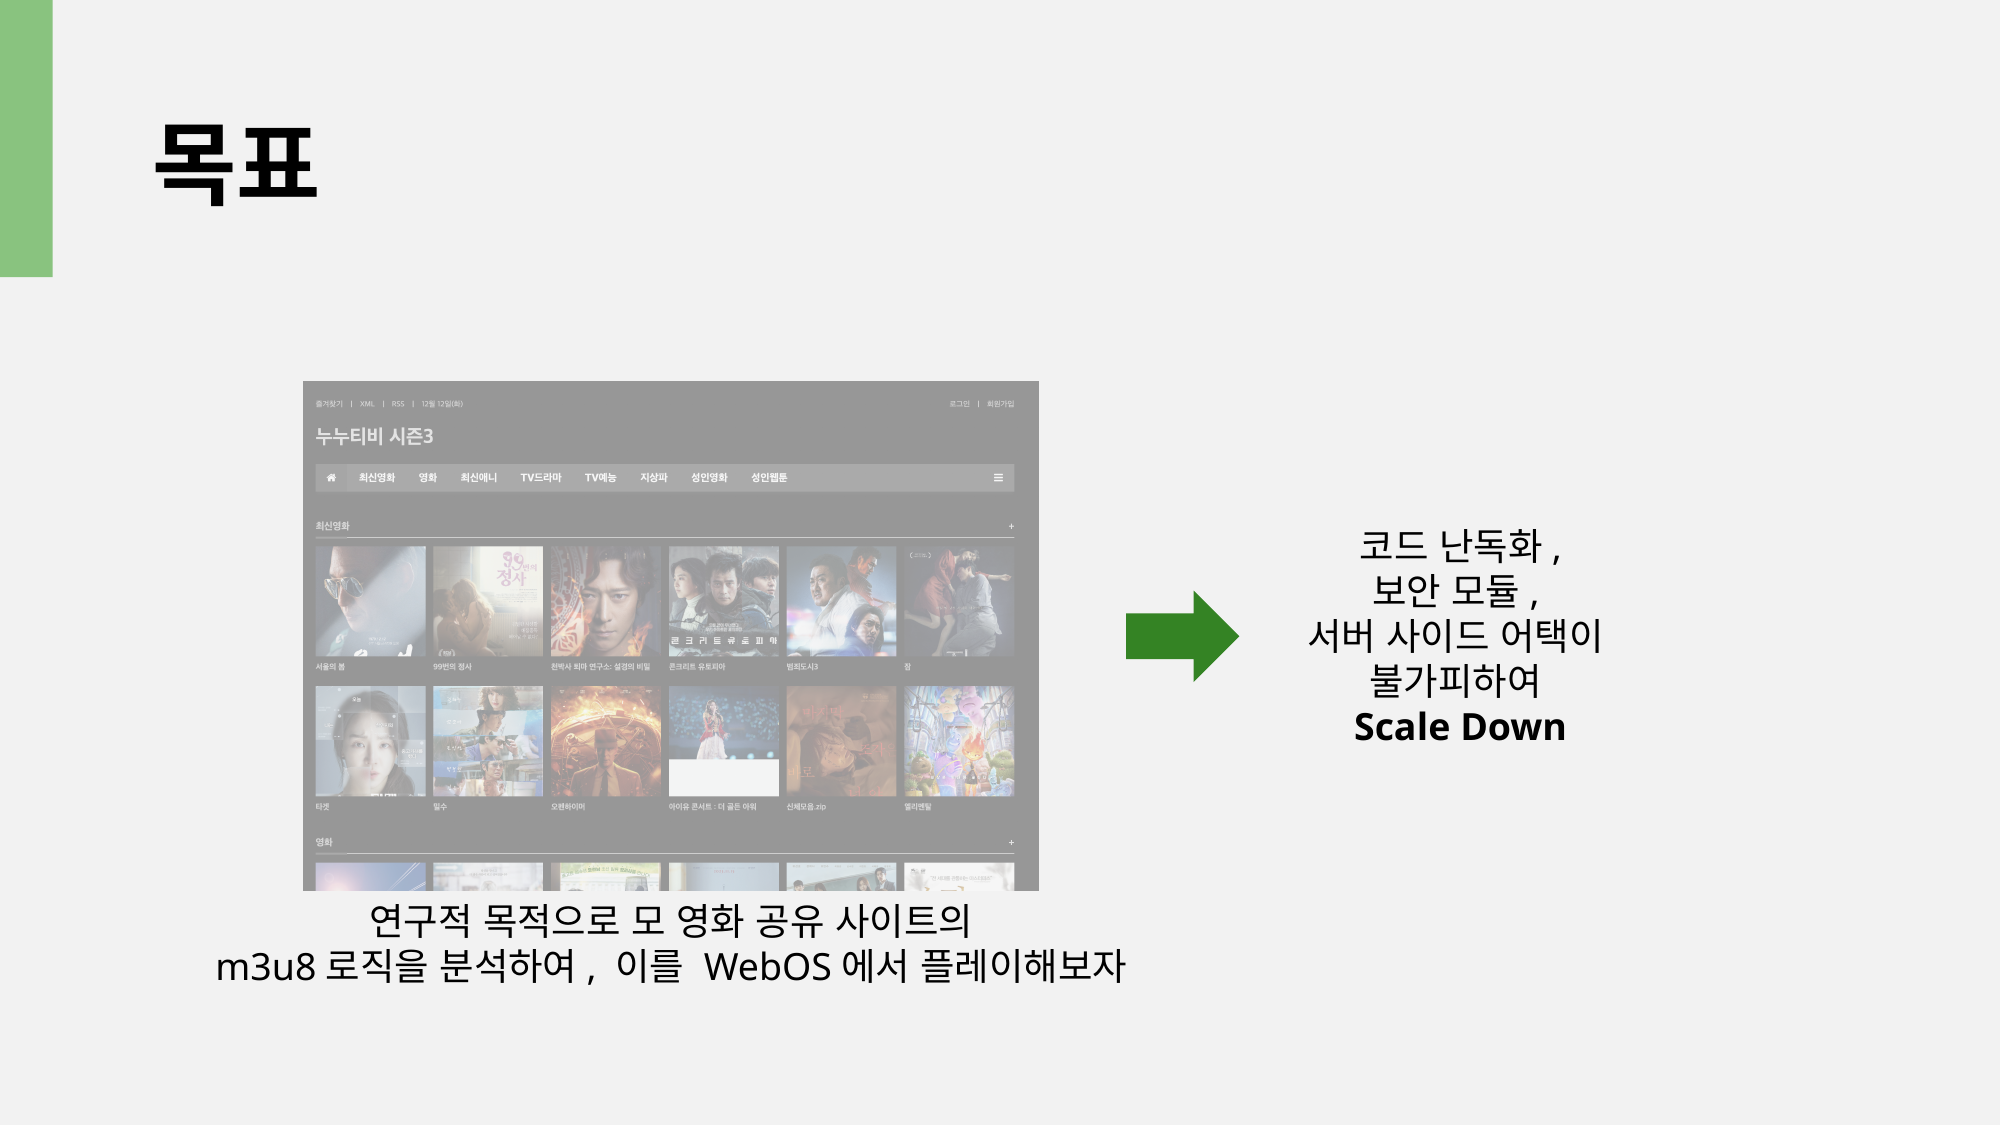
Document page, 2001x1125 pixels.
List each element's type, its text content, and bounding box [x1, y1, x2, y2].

text_box 코드 난독화, 보안 모듈, 서버 사이드 어택이 불가피하여 Scale Down [1292, 515, 1630, 755]
title 목표 [137, 59, 1863, 278]
picture [303, 381, 1039, 891]
text_box [1125, 588, 1241, 685]
text_box 연구적 목적으로 모 영화 공유 사이트의 m3u8로직을 분석하여, 이를 WebOS에서 플레이해보자 [200, 890, 1143, 996]
